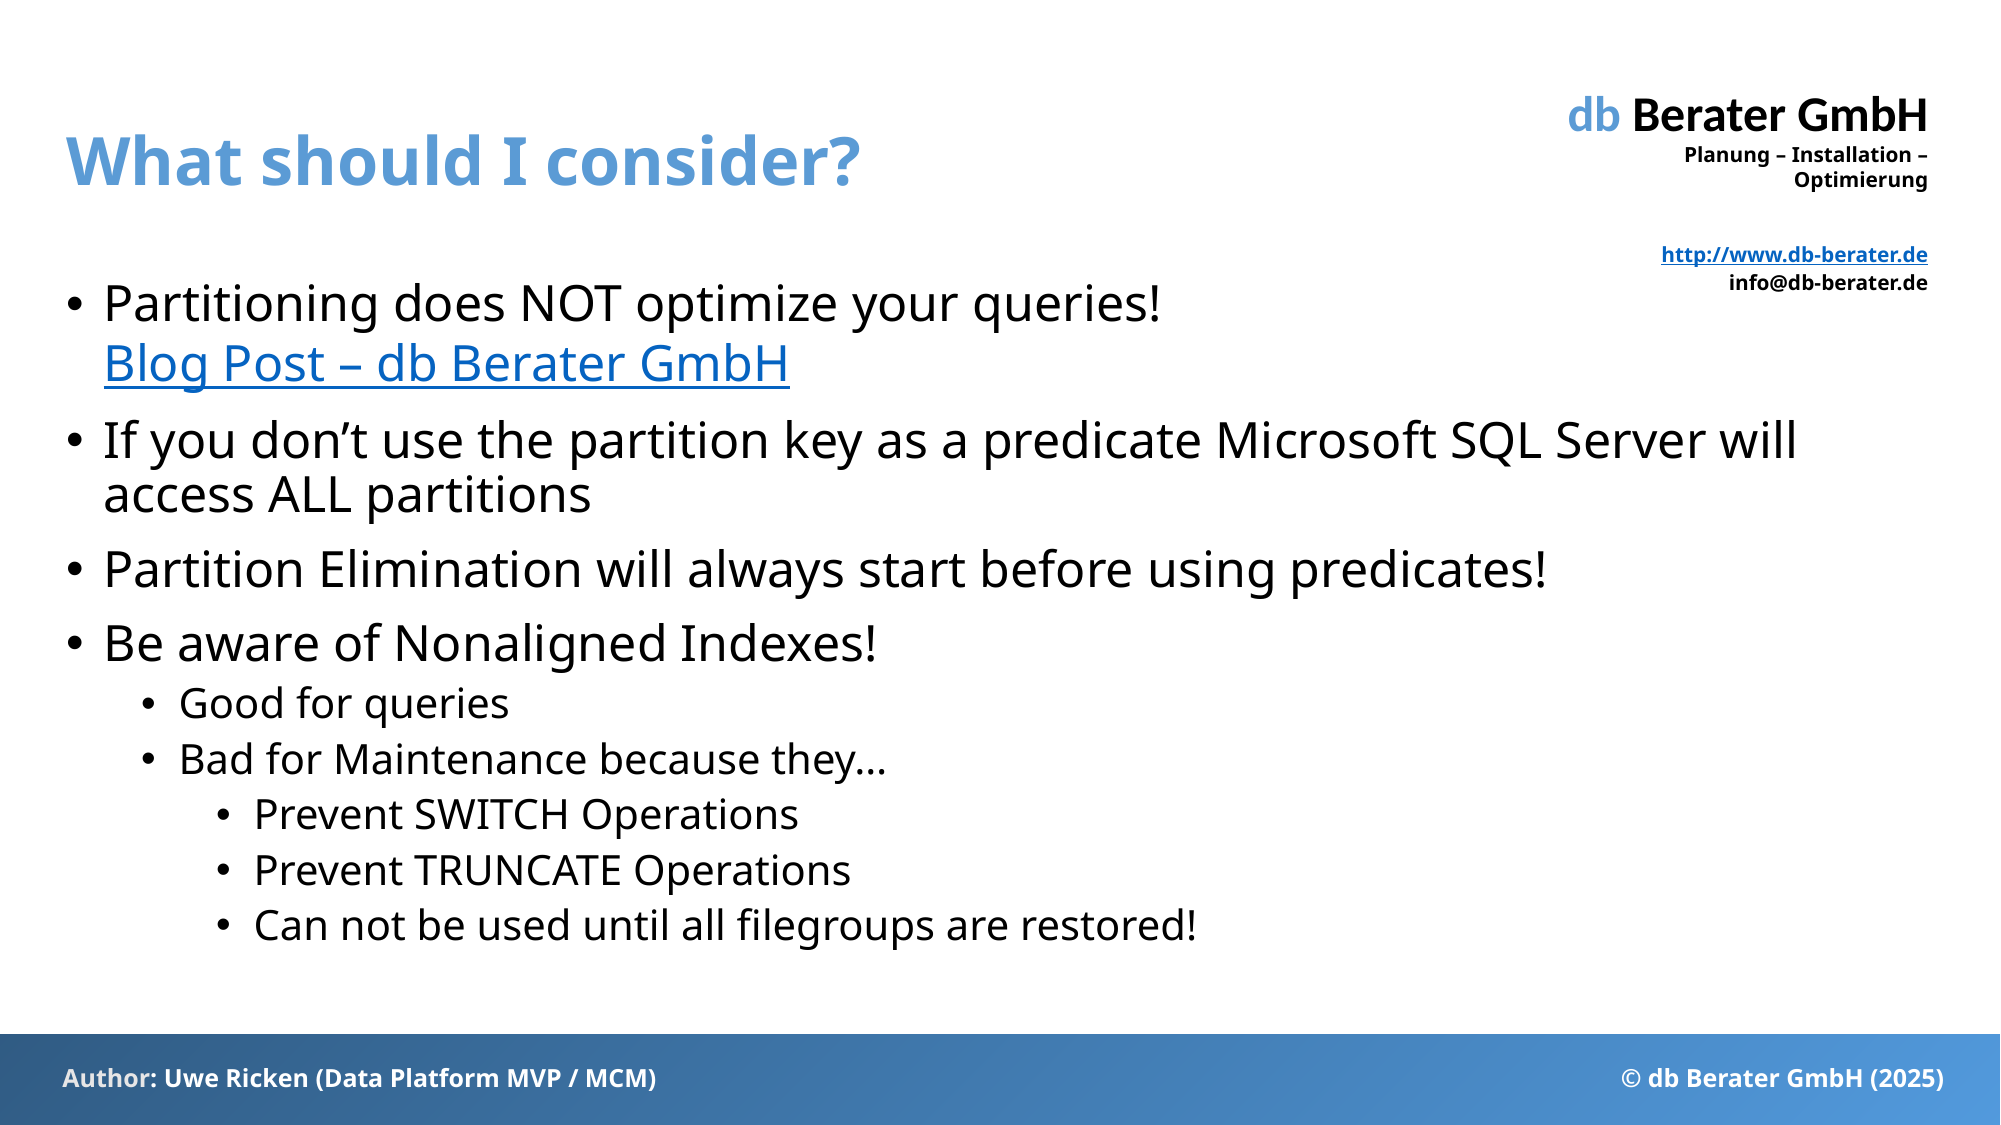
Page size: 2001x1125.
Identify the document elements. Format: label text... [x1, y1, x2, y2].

list Partitioning does NOT optimize your queries! Blog Post – db Berater GmbH If you don’t use the partition key as a predicate Microsoft SQL Server will access ALL partitions Partition Elimination will always start before using predicates! Be aware of Nonaligned Indexes! Good for queries Bad for Maintenance because they… Prevent SWITCH Operations Prevent TRUNCATE Operations Can not be used until all filegroups are restored! [54, 273, 1945, 1024]
title What should I consider? [54, 72, 1538, 256]
